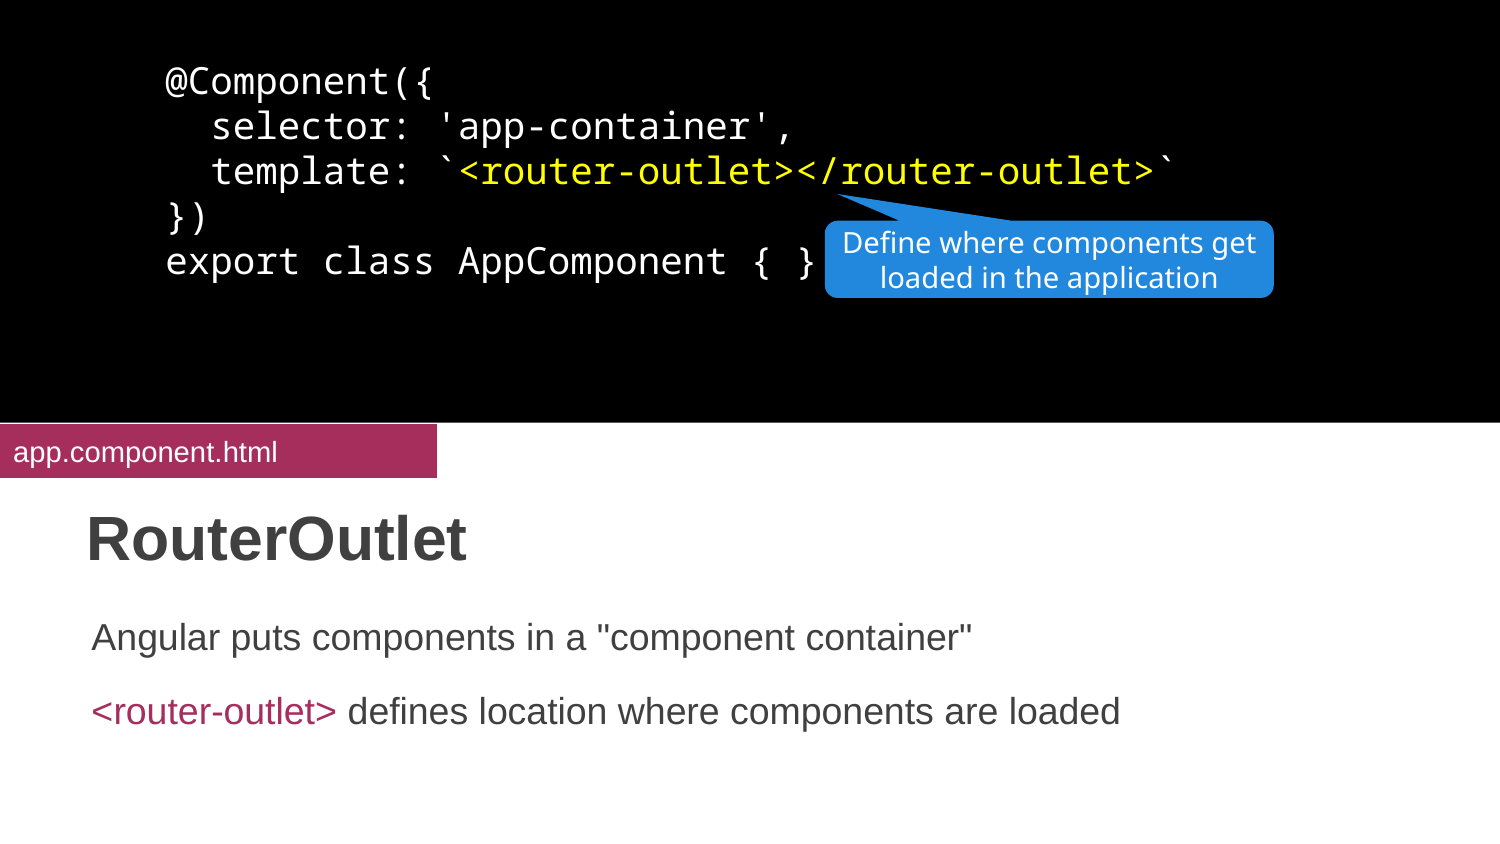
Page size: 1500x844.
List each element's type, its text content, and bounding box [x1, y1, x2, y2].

title RouterOutlet [86, 503, 1413, 558]
list Angular puts components in a "component container" <router-outlet> defines location where components are loaded [81, 613, 1418, 844]
list @Component({ selector: 'app-container', template: `<router-outlet></router-outlet>` }) export class AppComponent { } [86, 31, 1413, 406]
text_box app.component.html [0, 423, 438, 479]
text_box Define where components get loaded in the application [824, 193, 1274, 298]
